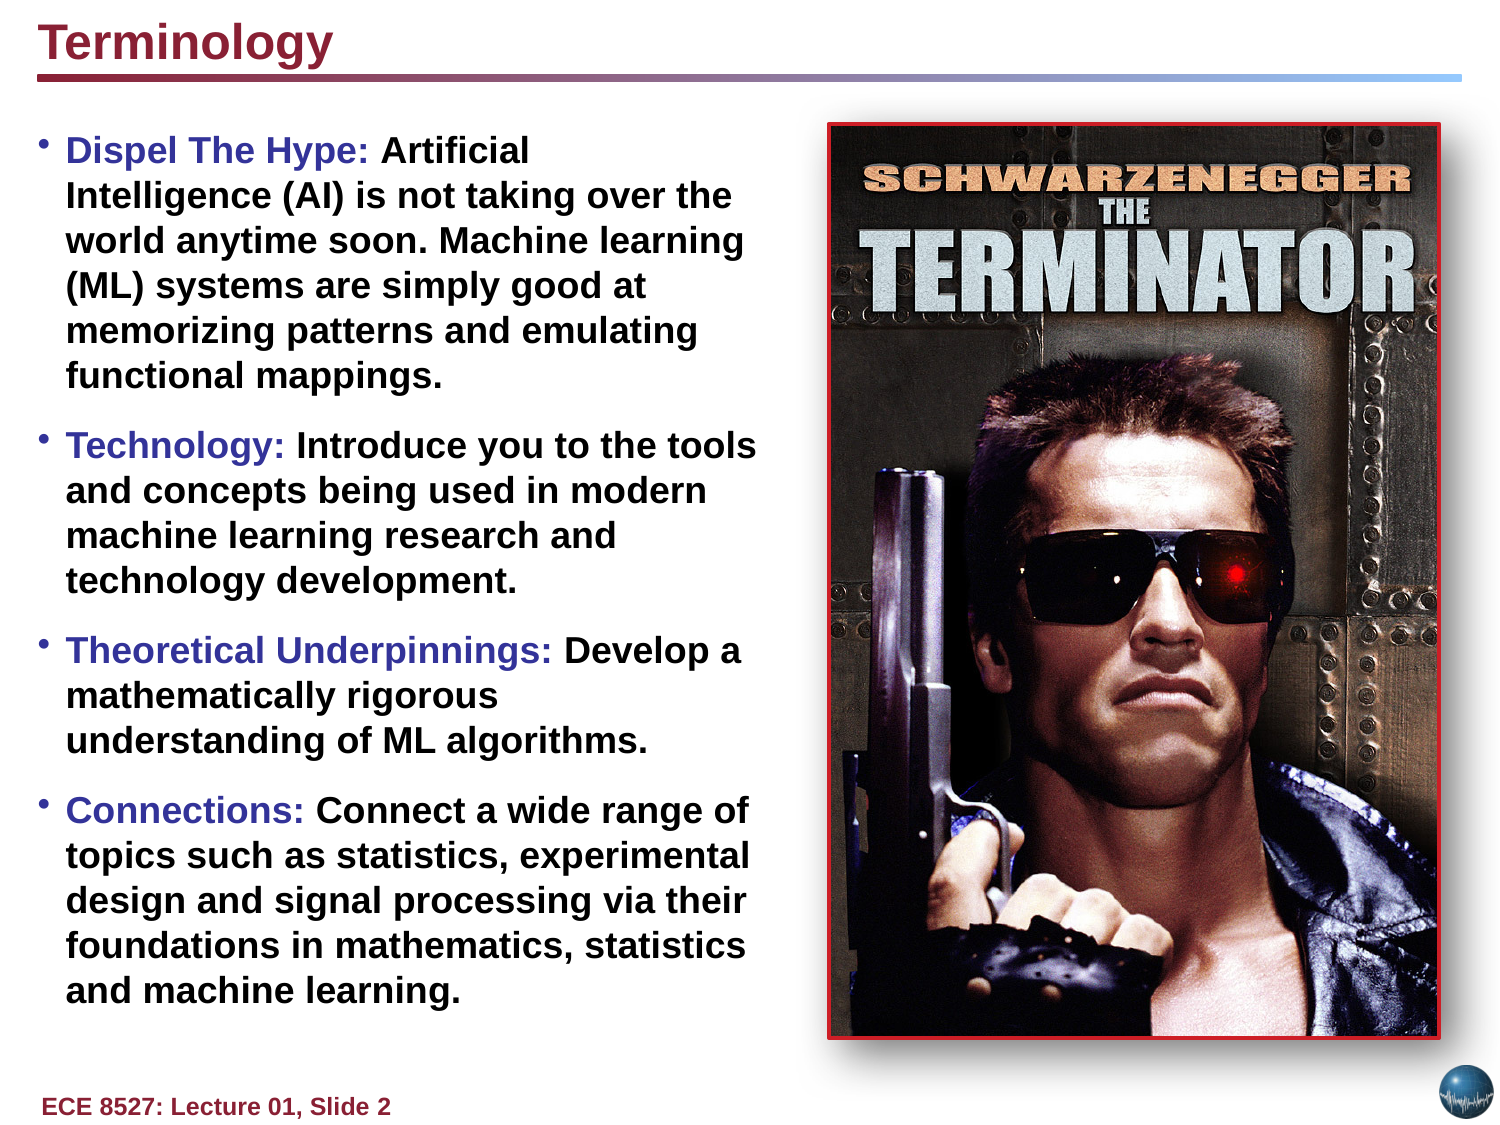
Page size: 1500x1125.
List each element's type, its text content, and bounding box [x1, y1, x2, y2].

picture [830, 125, 1438, 1036]
text_box Dispel The Hype: Artificial Intelligence (AI) is not taking over the world anytime soon. Machine learning (ML) systems are simply good at memorizing patterns and emulating functional mappings. Technology: Introduce you to the tools and concepts being used in modern machine learning research and technology development. Theoretical Underpinnings: Develop a mathematically rigorous understanding of ML algorithms. Connections: Connect a wide range of topics such as statistics, experimental design and signal processing via their foundations in mathematics, statistics and machine learning. [37, 126, 763, 1012]
picture [1439, 1065, 1494, 1119]
text_box Terminology [37, 9, 1463, 70]
